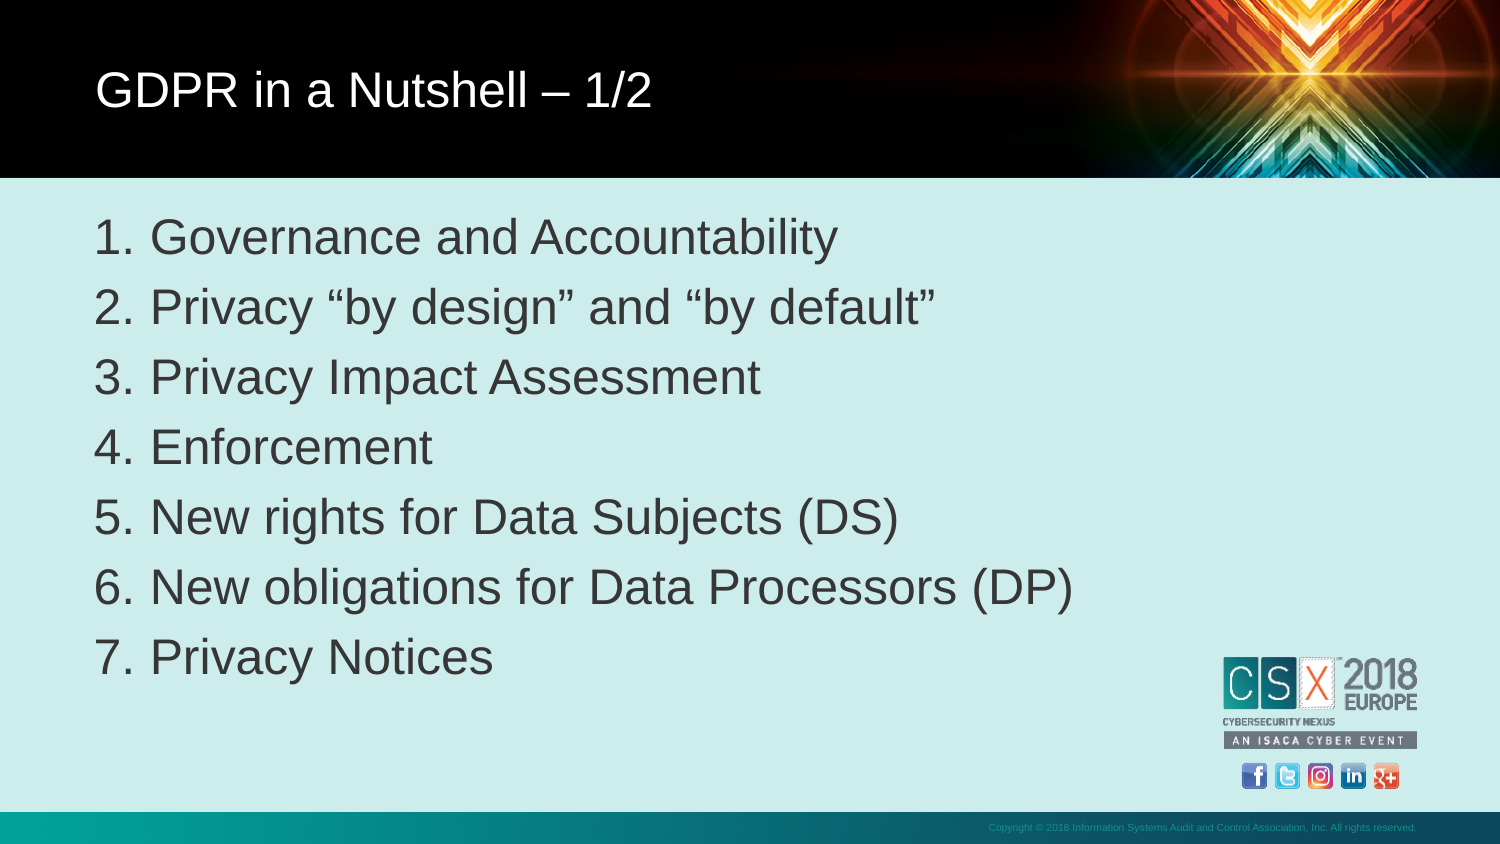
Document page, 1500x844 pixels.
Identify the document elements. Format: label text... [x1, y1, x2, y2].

list Governance and Accountability Privacy “by design” and “by default” Privacy Impact Assessment Enforcement New rights for Data Subjects (DS) New obligations for Data Processors (DP) Privacy Notices [80, 198, 1218, 775]
picture [0, 0, 1500, 844]
list GDPR in a Nutshell – 1/2 [80, 0, 1219, 176]
